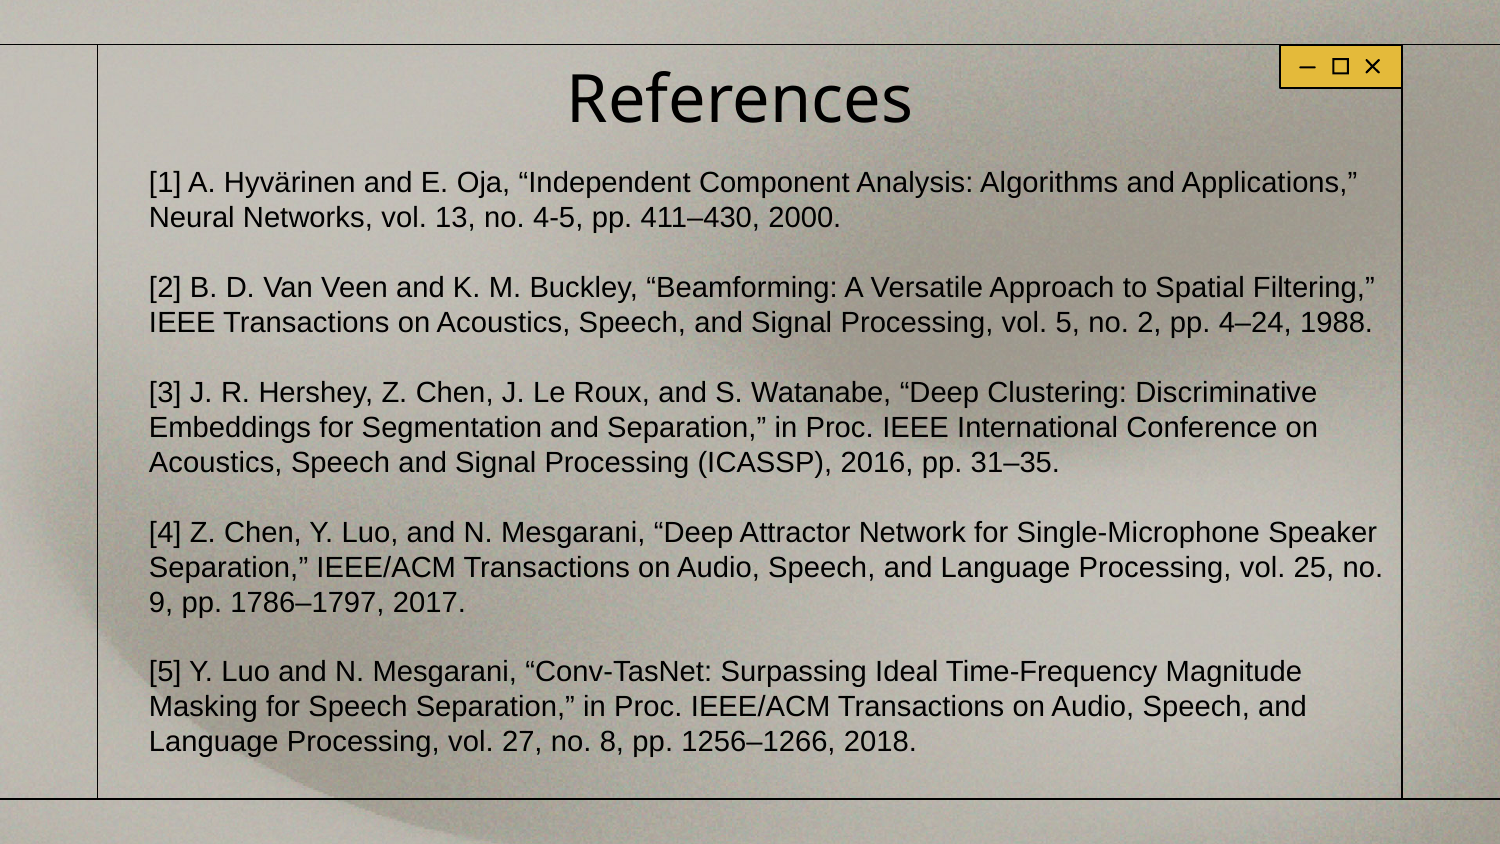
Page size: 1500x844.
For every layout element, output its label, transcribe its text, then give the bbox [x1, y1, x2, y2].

picture [98, 45, 1401, 798]
picture [1069, 45, 1401, 155]
text_box [1] A. Hyvärinen and E. Oja, “Independent Component Analysis: Algorithms and Applications,” Neural Networks, vol. 13, no. 4-5, pp. 411–430, 2000. [2] B. D. Van Veen and K. M. Buckley, “Beamforming: A Versatile Approach to Spatial Filtering,” IEEE Transactions on Acoustics, Speech, and Signal Processing, vol. 5, no. 2, pp. 4–24, 1988. [3] J. R. Hershey, Z. Chen, J. Le Roux, and S. Watanabe, “Deep Clustering: Discriminative Embeddings for Segmentation and Separation,” in Proc. IEEE International Conference on Acoustics, Speech and Signal Processing (ICASSP), 2016, pp. 31–35. [4] Z. Chen, Y. Luo, and N. Mesgarani, “Deep Attractor Network for Single-Microphone Speaker Separation,” IEEE/ACM Transactions on Audio, Speech, and Language Processing, vol. 25, no. 9, pp. 1786–1797, 2017. [5] Y. Luo and N. Mesgarani, “Conv-TasNet: Surpassing Ideal Time-Frequency Magnitude Masking for Speech Separation,” in Proc. IEEE/ACM Transactions on Audio, Speech, and Language Processing, vol. 27, no. 8, pp. 1256–1266, 2018. [134, 155, 1409, 765]
picture [0, 45, 97, 798]
title References [411, 36, 1069, 155]
picture [1403, 45, 1500, 798]
picture [0, 0, 1500, 44]
picture [0, 800, 1500, 844]
